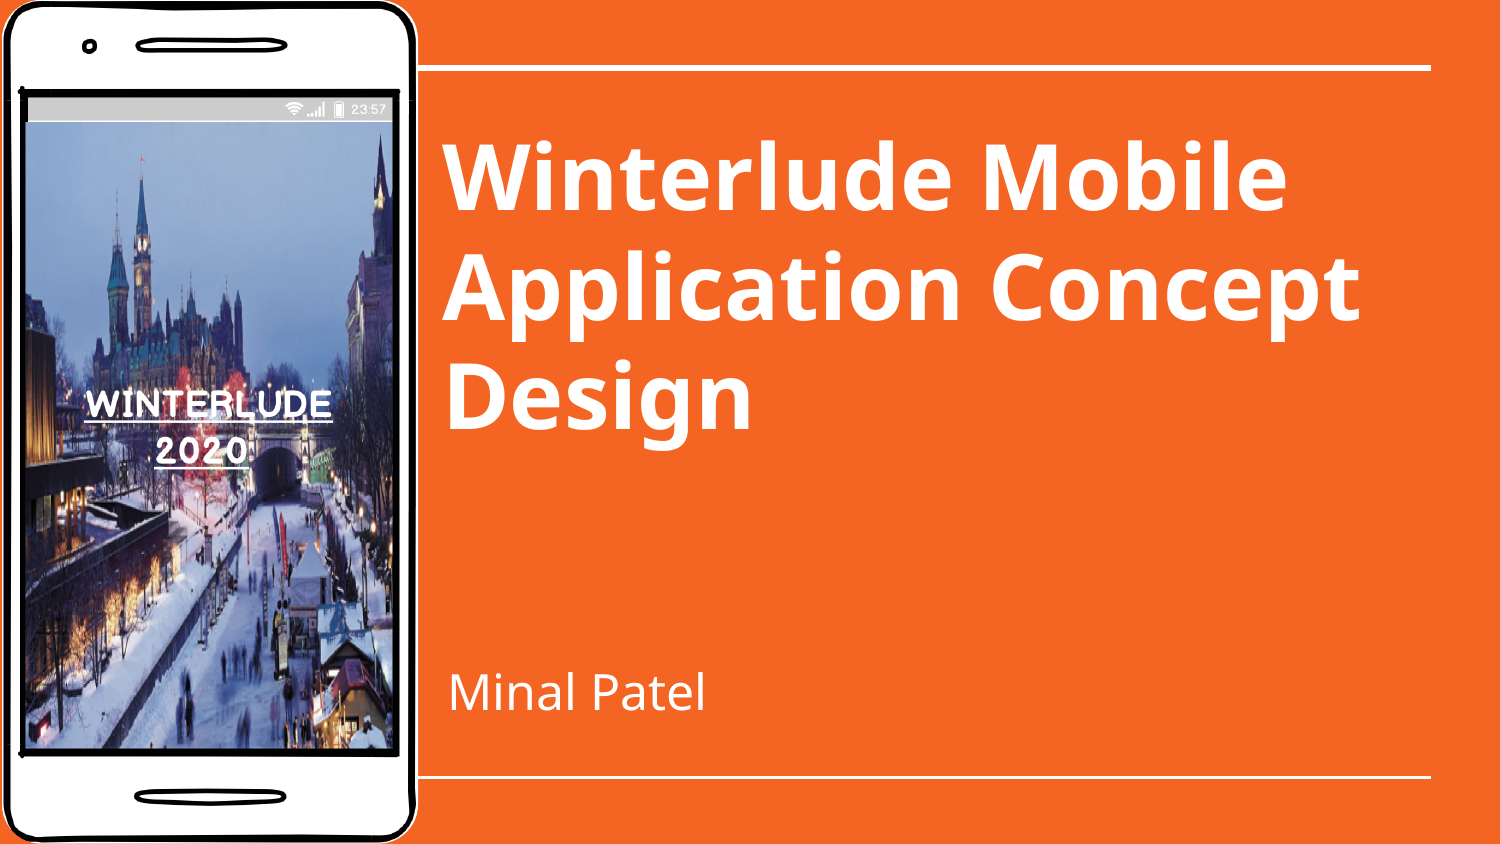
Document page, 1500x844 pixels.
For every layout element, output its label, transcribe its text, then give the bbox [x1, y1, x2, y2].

subtitle Minal Patel [432, 531, 1300, 735]
title Winterlude Mobile Application Concept Design [427, 103, 1466, 357]
picture [1, 0, 419, 844]
